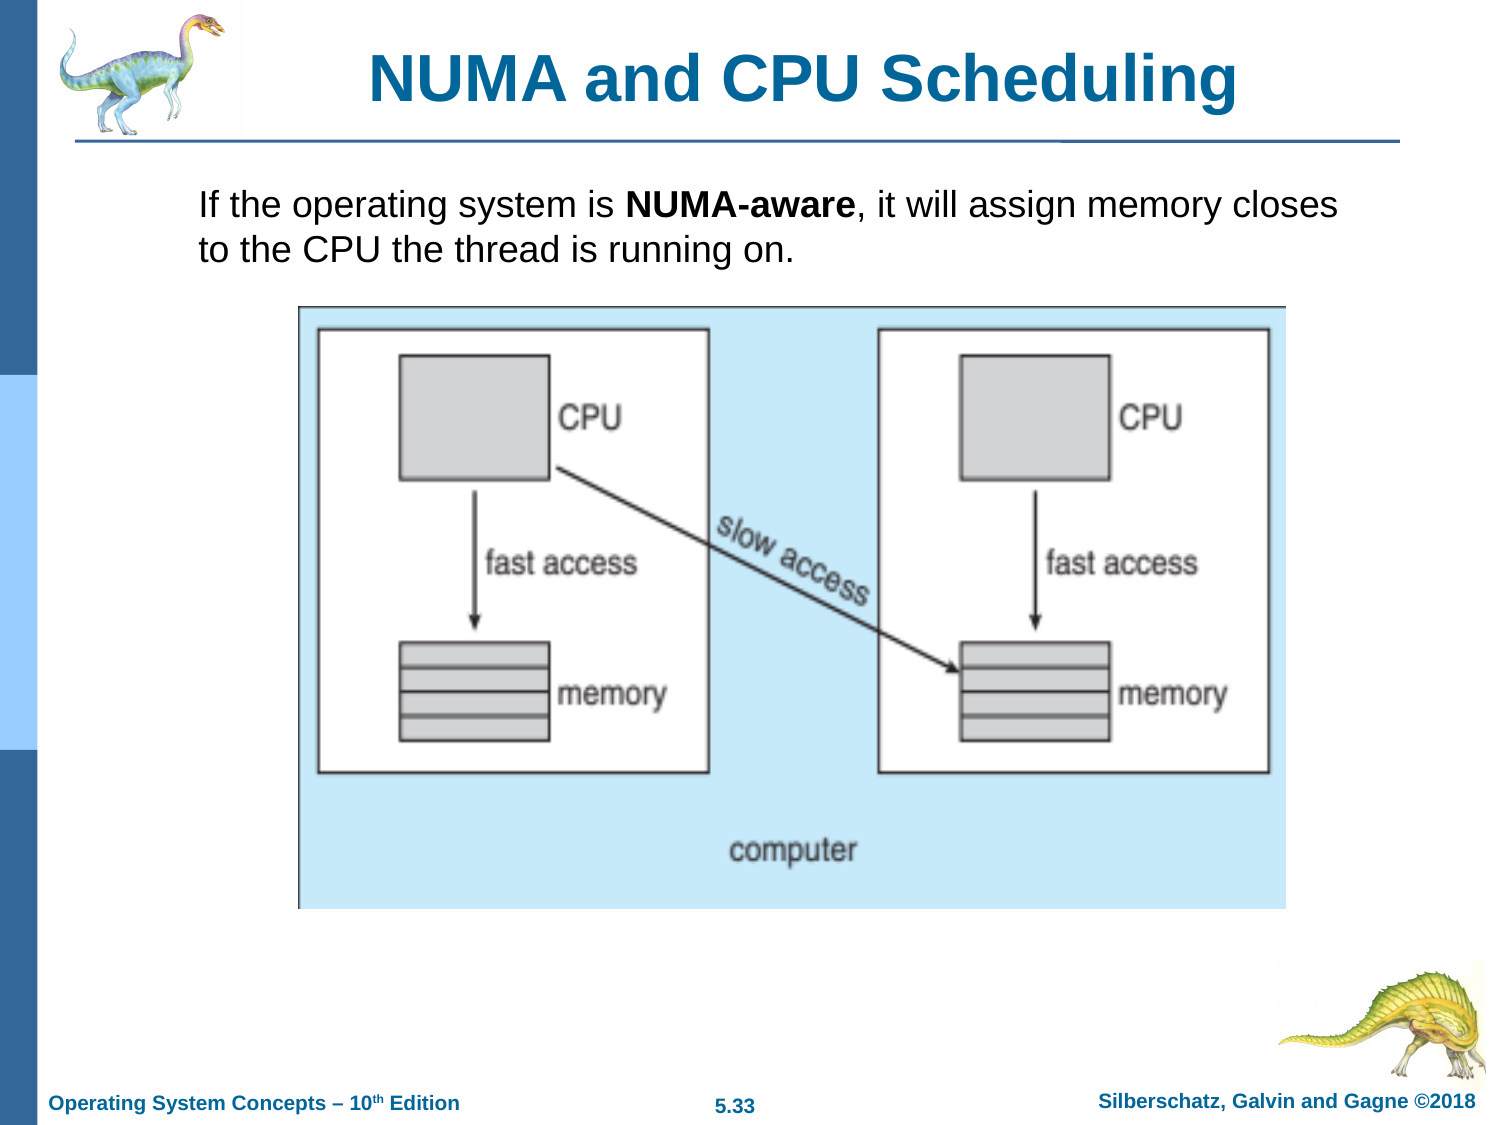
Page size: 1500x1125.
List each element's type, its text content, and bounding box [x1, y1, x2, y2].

text_box If the operating system is NUMA-aware, it will assign memory closes to the CPU the thread is running on. [183, 172, 1378, 277]
picture [46, 0, 243, 149]
title NUMA and CPU Scheduling [183, 15, 1425, 123]
picture [1275, 959, 1486, 1090]
picture [297, 306, 1287, 909]
